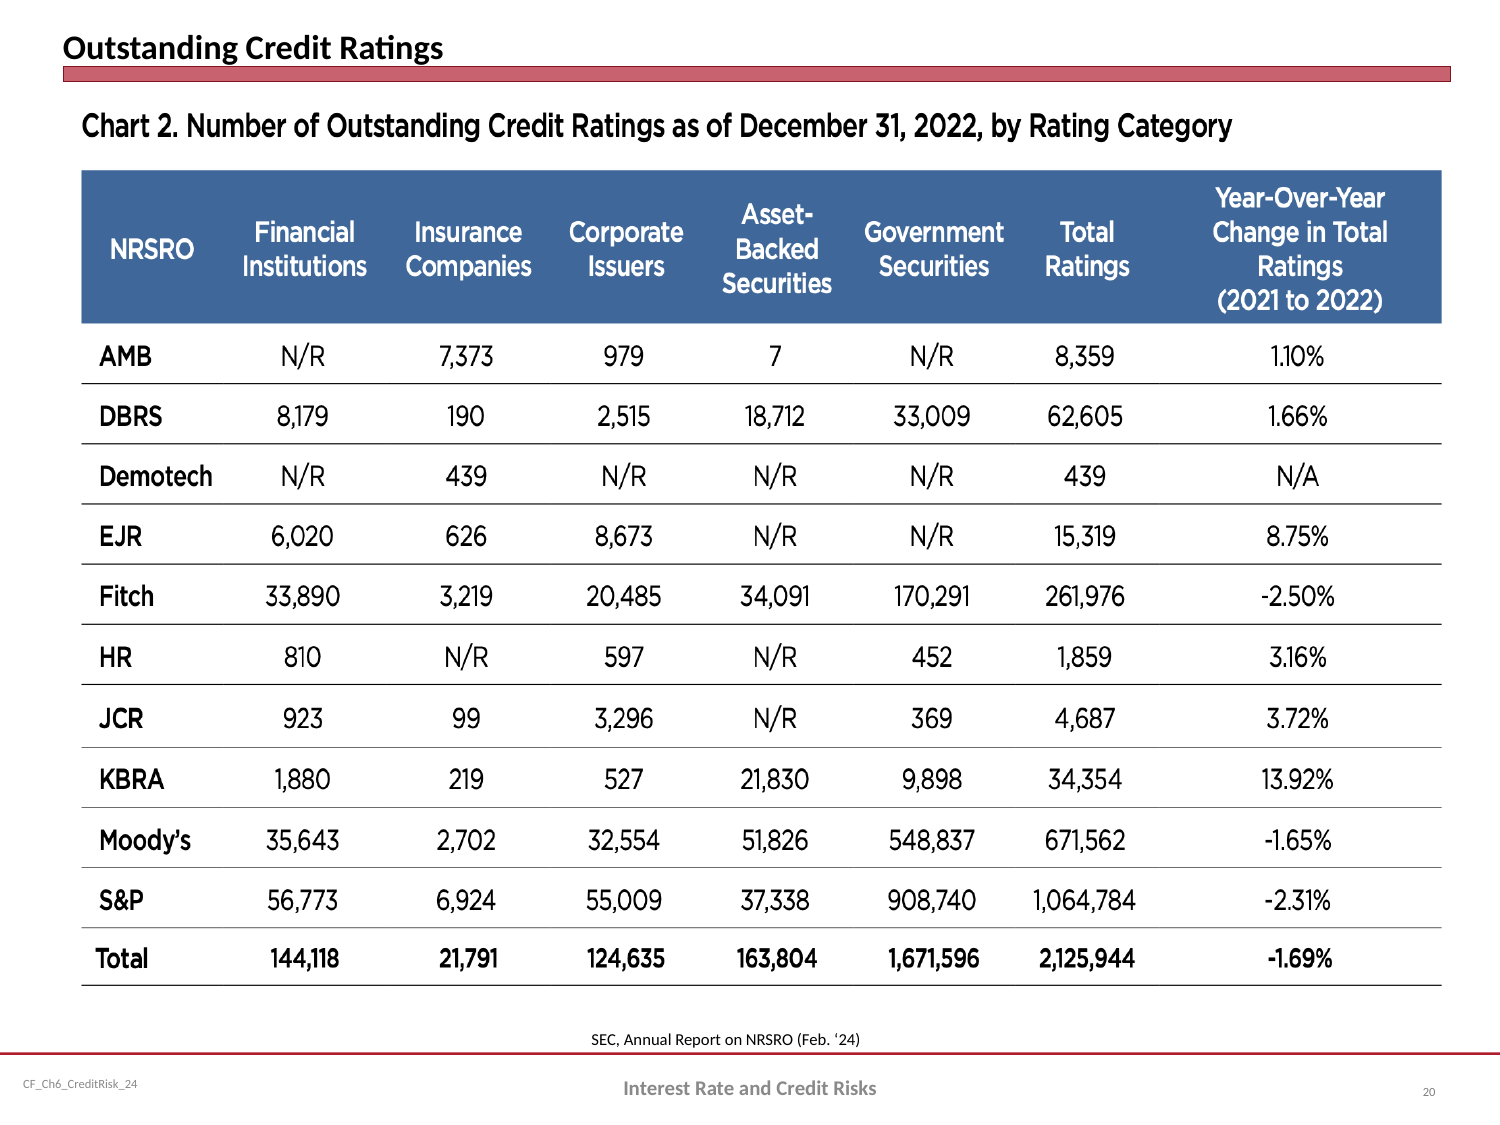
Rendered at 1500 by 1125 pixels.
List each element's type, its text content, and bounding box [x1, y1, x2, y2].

slide_number 20 [1375, 1061, 1451, 1122]
picture [62, 103, 1451, 988]
text_box SEC, Annual Report on NRSRO (Feb. ‘24) [576, 1021, 876, 1057]
title Outstanding Credit Ratings [62, 6, 1451, 67]
footer Interest Rate and Credit Risks [512, 1056, 988, 1117]
